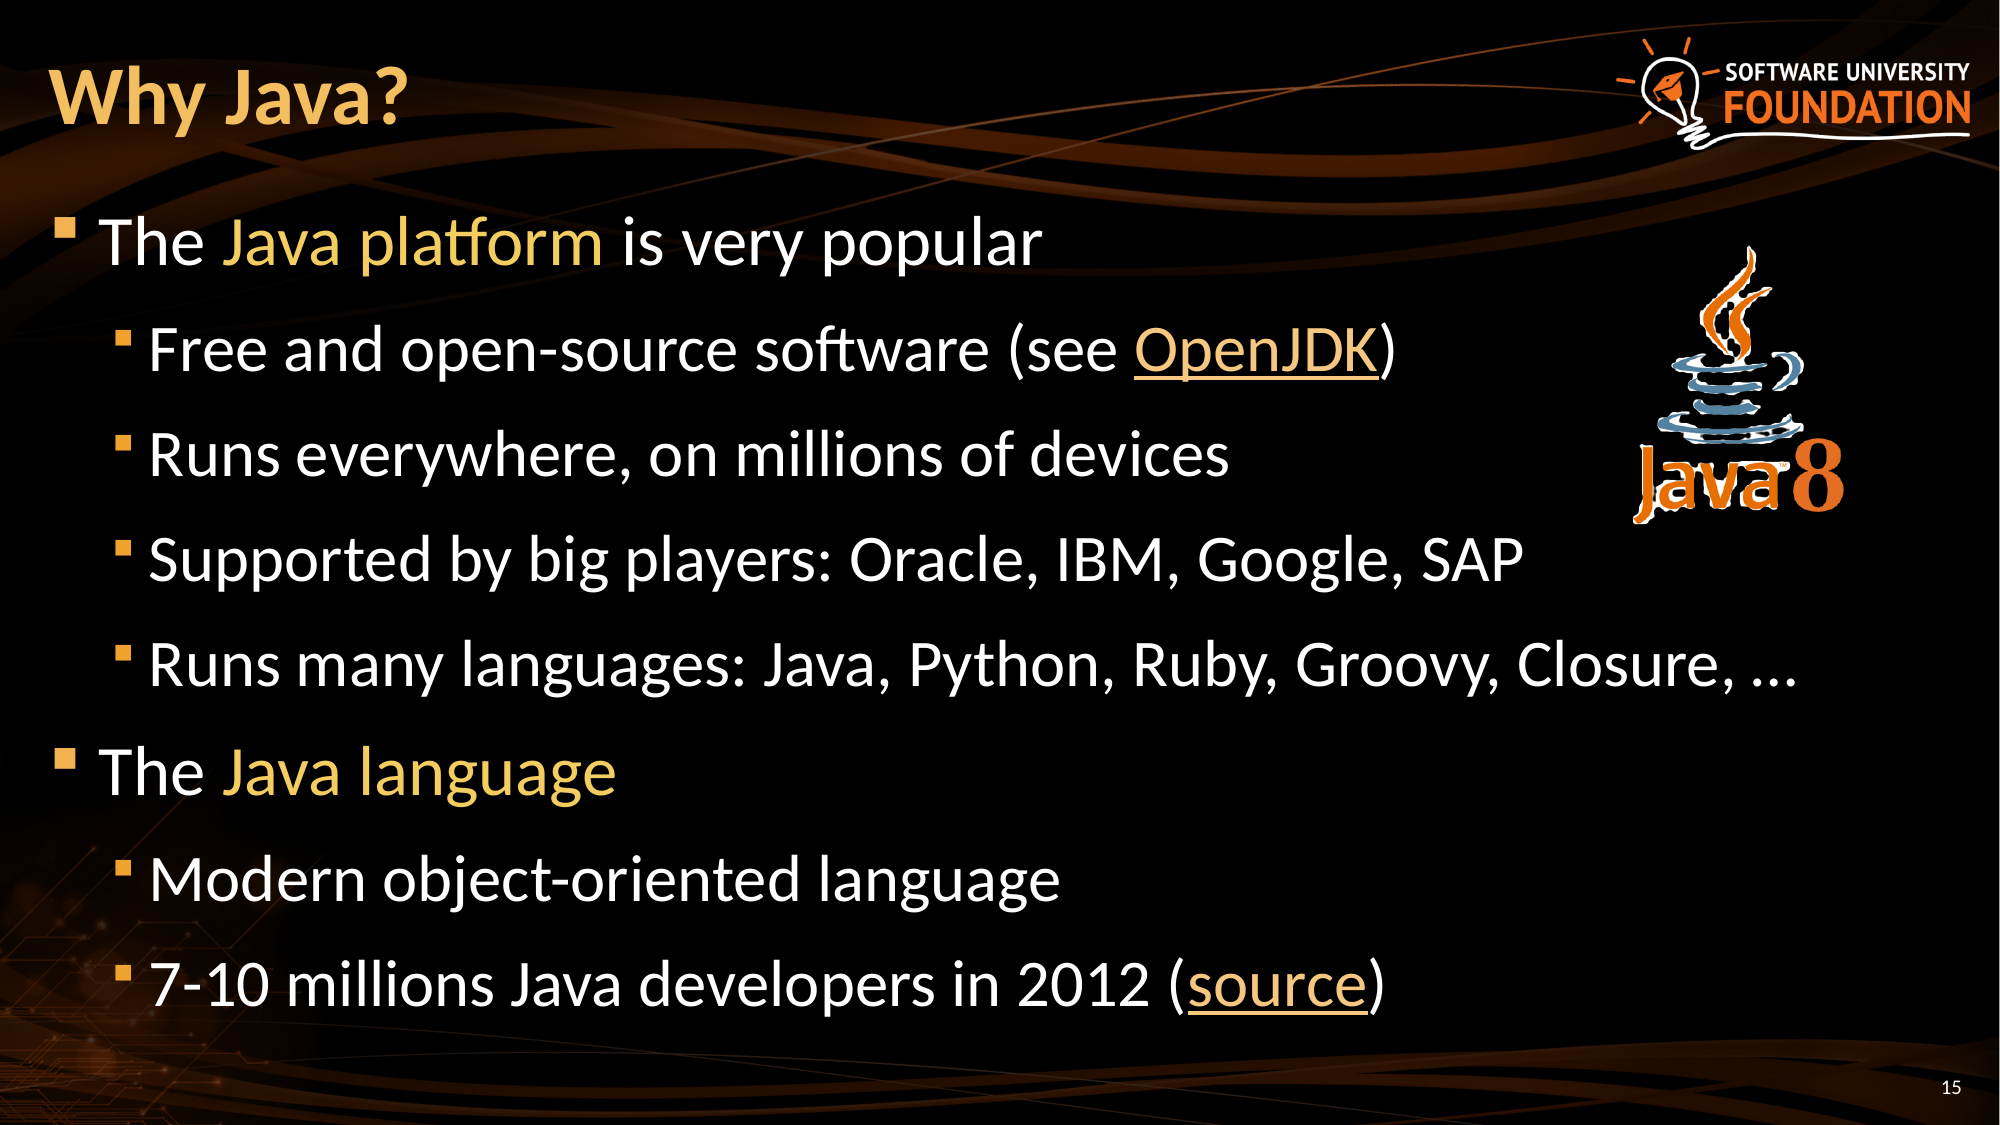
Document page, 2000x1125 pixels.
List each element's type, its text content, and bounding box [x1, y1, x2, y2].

list The Java platform is very popular Free and open-source software (see OpenJDK) Runs everywhere, on millions of devices Supported by big players: Oracle, IBM, Google, SAP Runs many languages: Java, Python, Ruby, Groovy, Closure, … The Java language Modern object-oriented language 7-10 millions Java developers in 2012 (source) [31, 188, 1968, 1103]
picture [0, 0, 2000, 1125]
title Why Java? [30, 6, 1602, 189]
